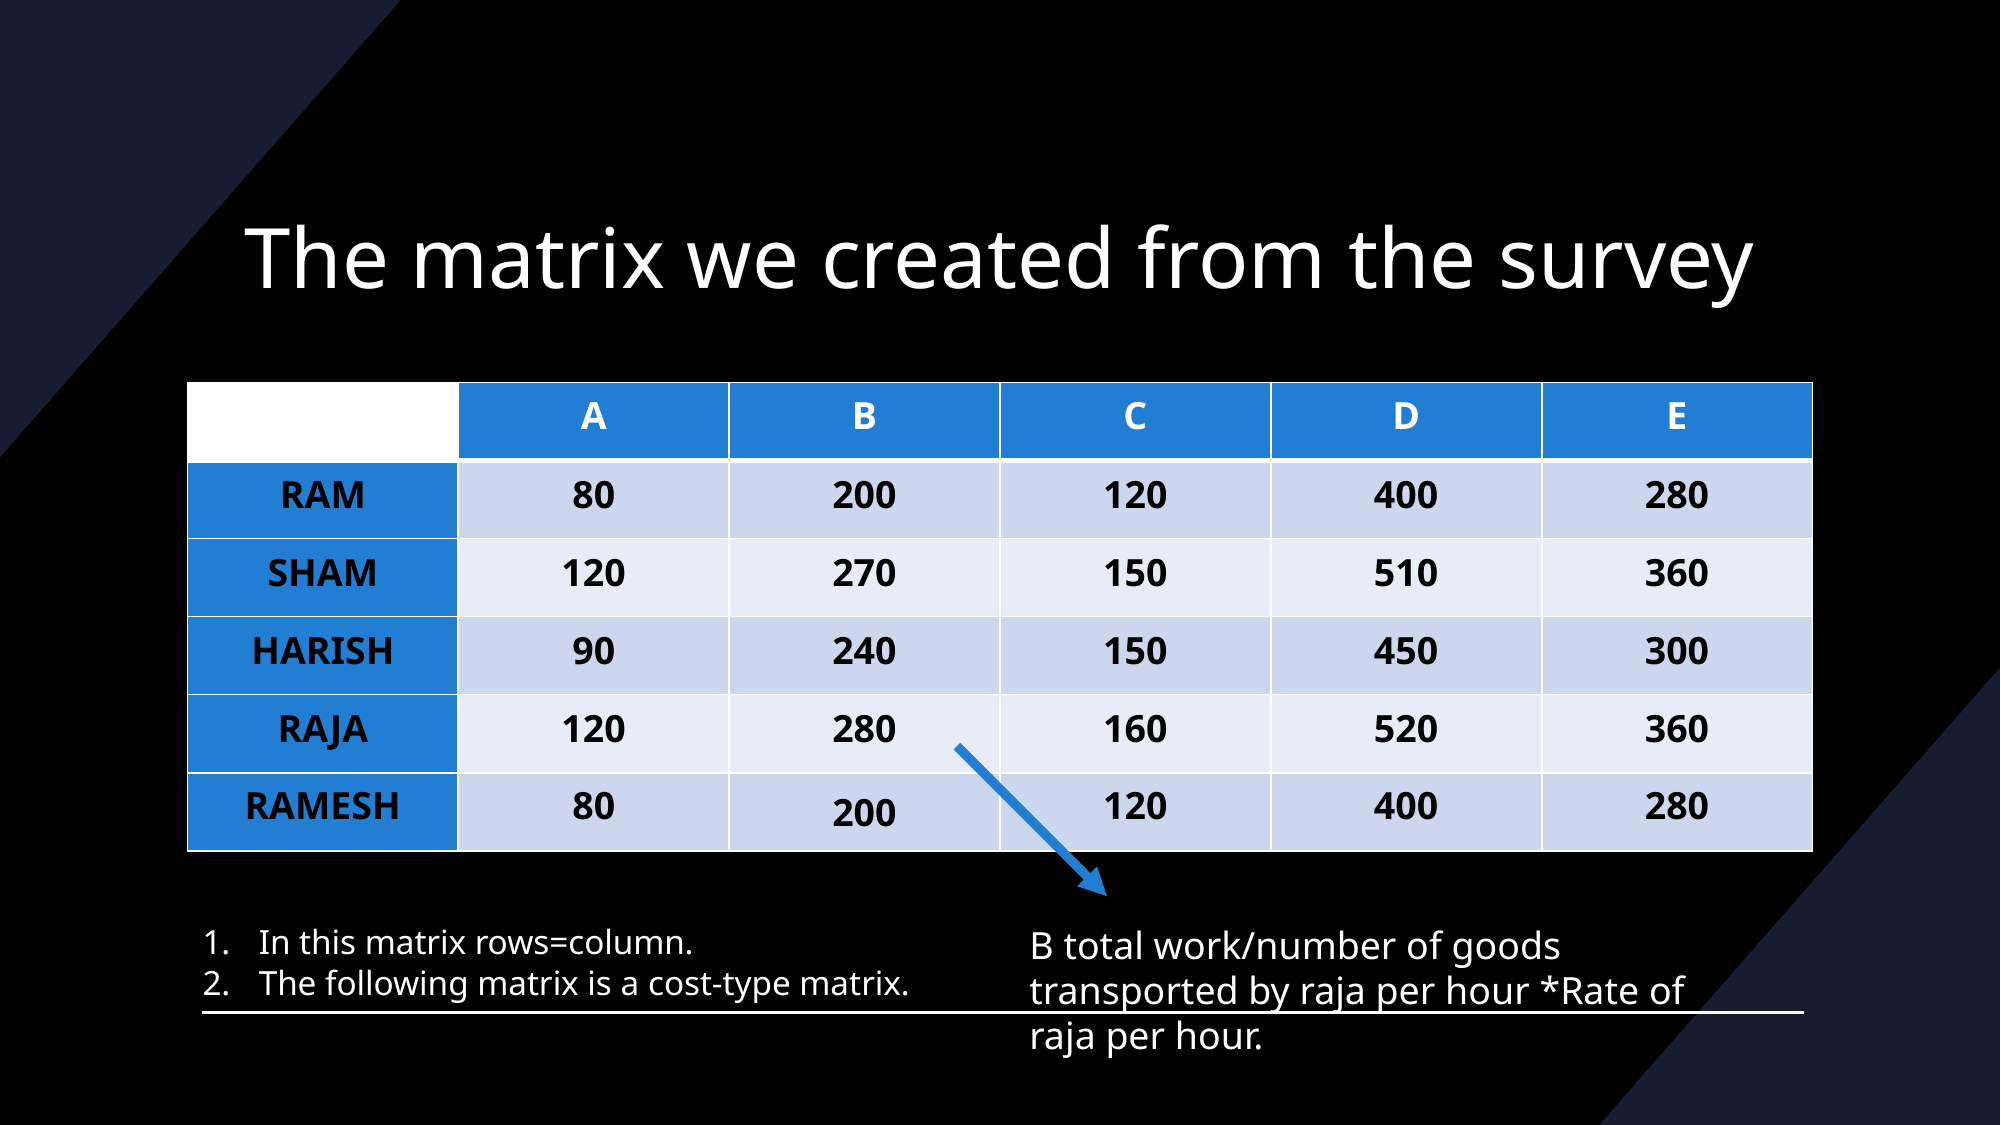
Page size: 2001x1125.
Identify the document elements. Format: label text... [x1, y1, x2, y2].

table_cell RAJA [188, 695, 457, 772]
table_cell HARISH [188, 617, 457, 694]
table_cell 280 [1543, 463, 1812, 538]
table_cell 280 [730, 695, 999, 772]
table_cell 450 [1272, 617, 1541, 694]
table_cell 80 [459, 463, 728, 538]
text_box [956, 746, 1107, 897]
table_header A [459, 383, 728, 458]
text_box B total work/number of goods transported by raja per hour *Rate of raja per hour. [1014, 914, 1756, 1065]
table_cell 300 [1543, 617, 1812, 694]
table_cell RAMESH [188, 774, 457, 850]
table_cell 80 [459, 774, 728, 850]
table_cell 280 [1543, 774, 1812, 850]
table_cell 90 [459, 617, 728, 694]
table_cell 200 [730, 774, 956, 850]
table_cell 360 [1543, 539, 1812, 616]
table_header [188, 383, 457, 458]
table_cell 520 [1272, 695, 1541, 772]
table_cell 150 [1001, 617, 1270, 694]
table_cell 270 [730, 539, 999, 616]
table_cell 160 [1001, 695, 1270, 772]
table_cell 240 [730, 617, 999, 694]
text_box In this matrix rows=column. The following matrix is a cost-type matrix. [187, 914, 979, 1009]
table_cell 400 [1272, 774, 1541, 850]
title The matrix we created from the survey [187, 143, 1813, 367]
table_cell RAM [188, 463, 457, 538]
table_cell SHAM [188, 539, 457, 616]
table_cell 200 [730, 463, 999, 538]
table_cell 120 [459, 539, 728, 616]
table_cell 120 [1107, 774, 1270, 850]
table_cell 120 [459, 695, 728, 772]
table_cell 120 [1001, 463, 1270, 538]
table_cell 510 [1272, 539, 1541, 616]
table_cell 360 [1543, 695, 1812, 772]
table_header B [730, 383, 999, 458]
table_cell 400 [1272, 463, 1541, 538]
table_header E [1543, 383, 1812, 458]
table_cell 150 [1001, 539, 1270, 616]
table_header C [1001, 383, 1270, 458]
table_header D [1272, 383, 1541, 458]
